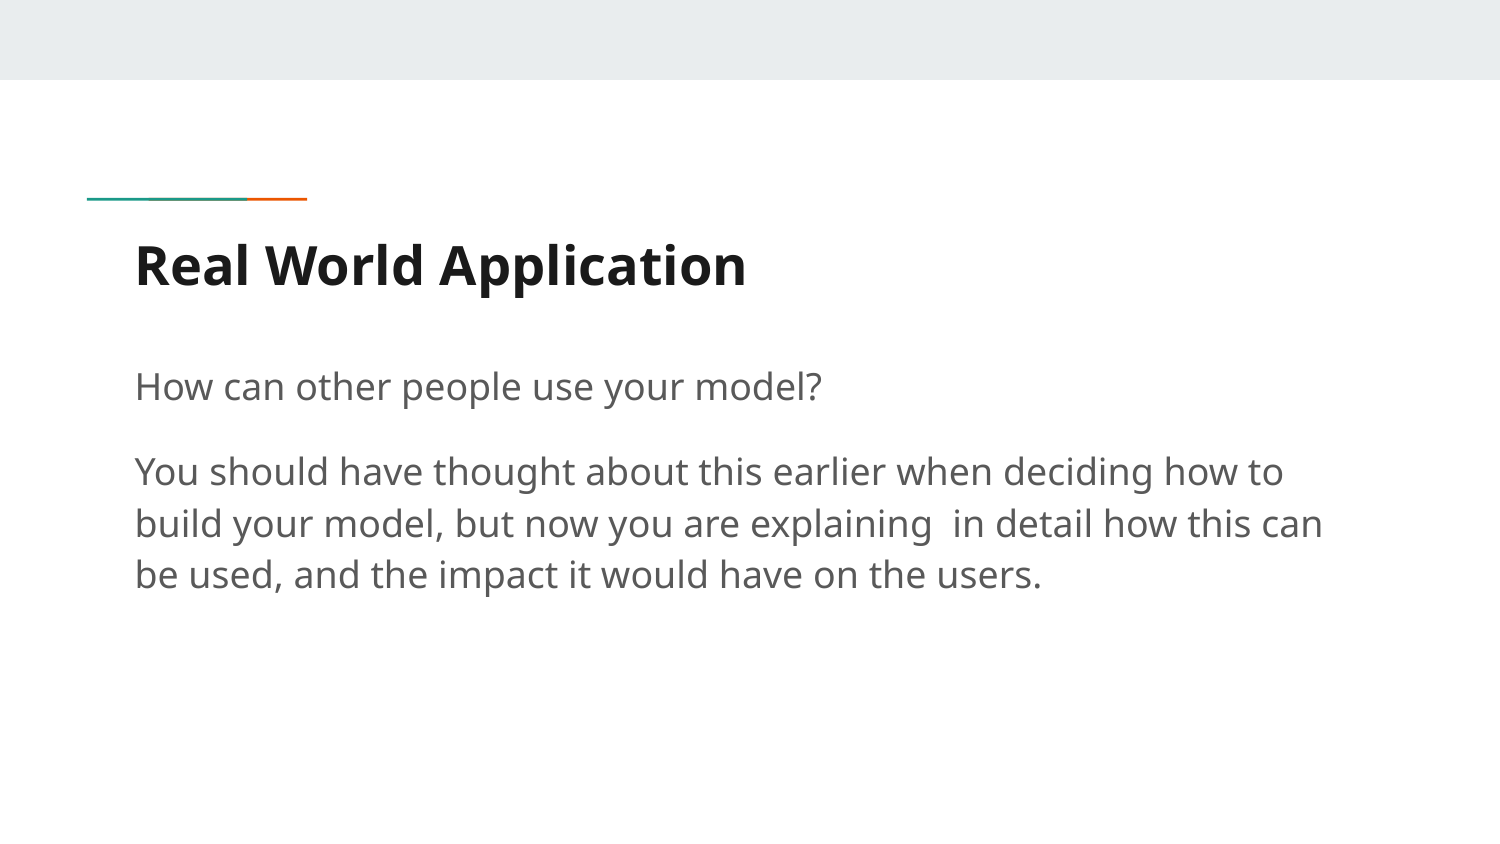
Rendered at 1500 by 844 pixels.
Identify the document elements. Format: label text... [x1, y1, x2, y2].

list How can other people use your model? You should have thought about this earlier when deciding how to build your model, but now you are explaining in detail how this can be used, and the impact it would have on the users. [119, 341, 1381, 712]
title Real World Application [119, 216, 1381, 305]
